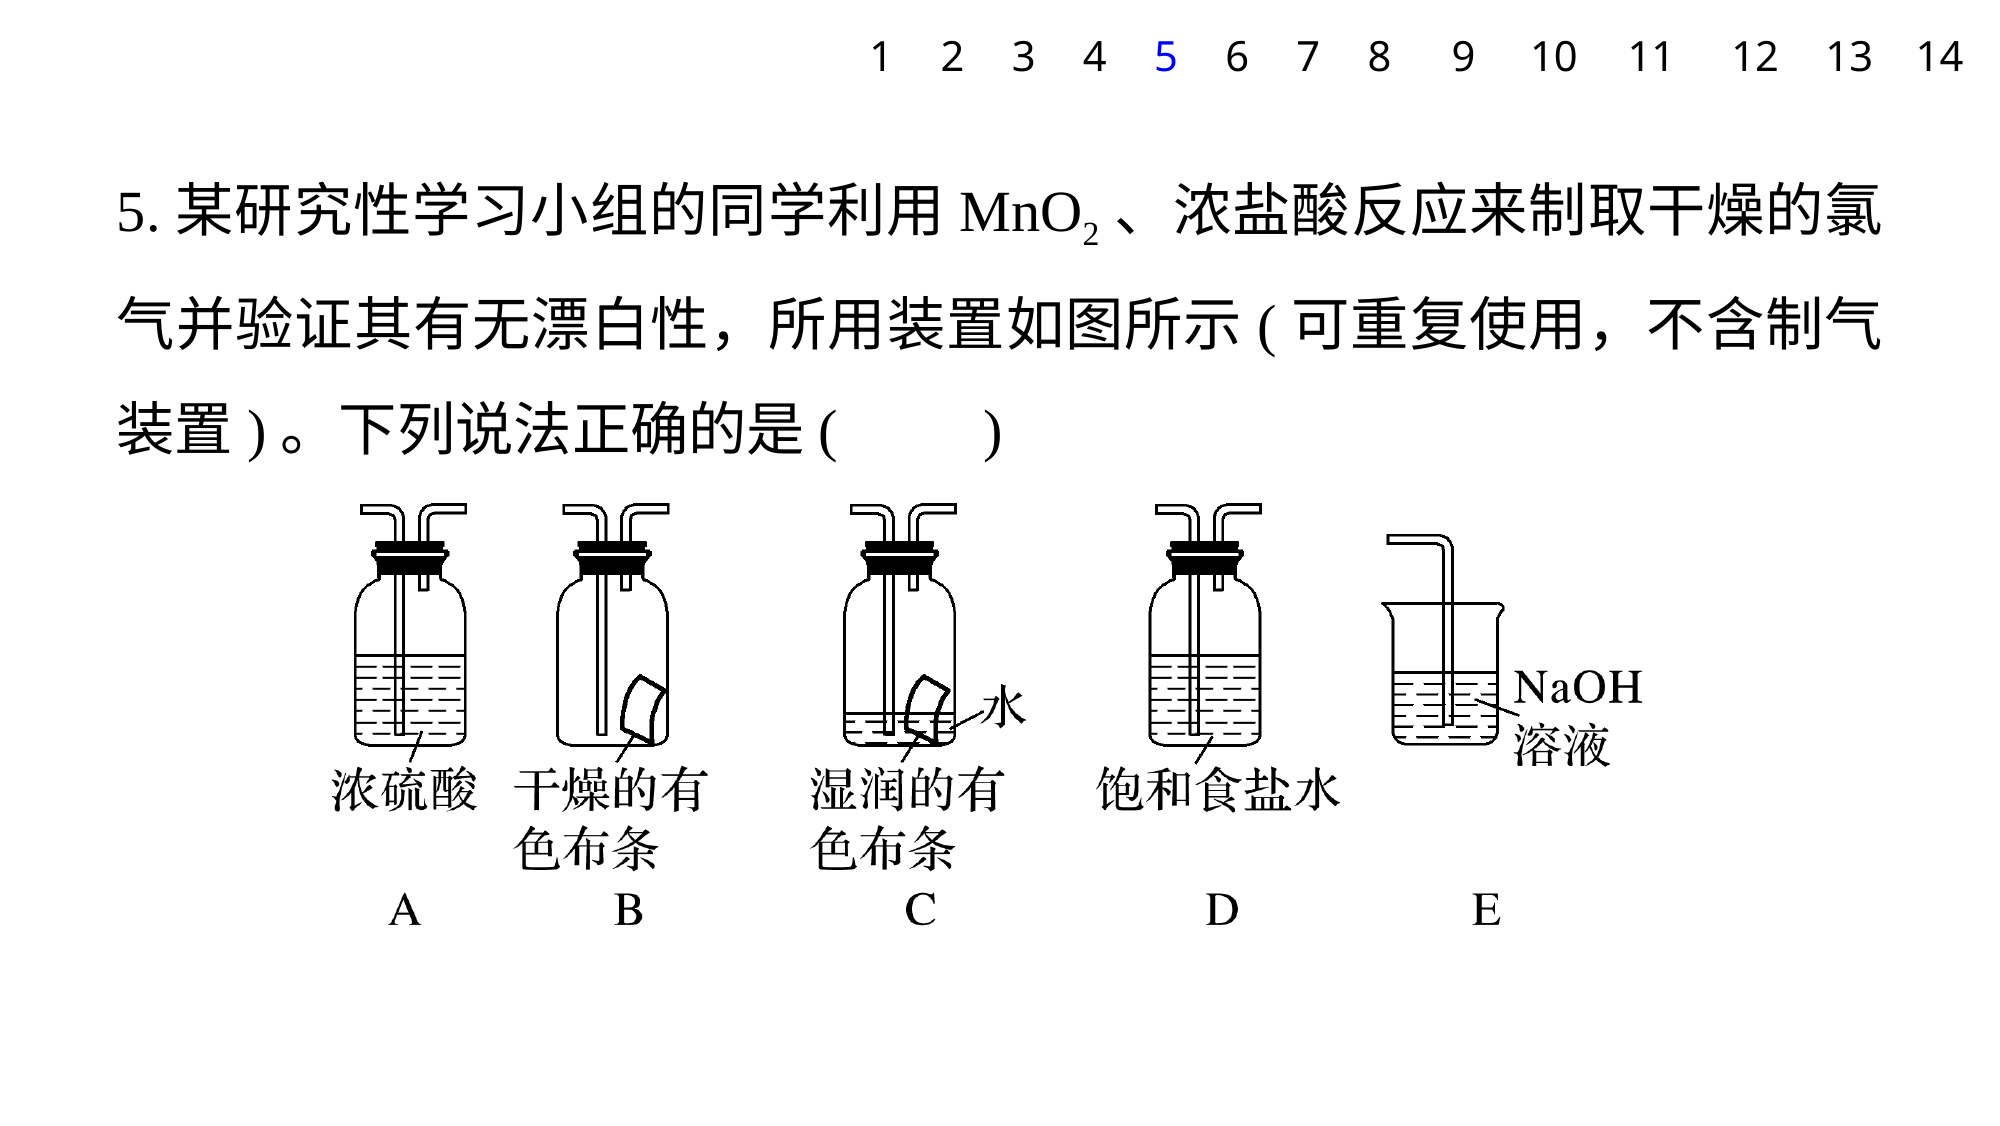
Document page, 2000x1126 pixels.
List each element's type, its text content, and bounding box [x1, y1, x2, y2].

text_box 5 [1139, 7, 1199, 102]
text_box 3 [996, 7, 1056, 102]
text_box 4 [1067, 7, 1127, 102]
text_box 1 [854, 7, 914, 102]
text_box 13 [1811, 7, 1894, 102]
text_box 9 [1423, 7, 1496, 102]
text_box 7 [1281, 7, 1341, 102]
text_box 2 [925, 7, 985, 102]
text_box 11 [1610, 7, 1696, 102]
text_box 5.某研究性学习小组的同学利用MnO2、浓盐酸反应来制取干燥的氯气并验证其有无漂白性，所用装置如图所示(可重复使用，不含制气装置)。下列说法正确的是( ) [102, 125, 1898, 470]
text_box 12 [1707, 7, 1800, 102]
text_box 8 [1352, 7, 1412, 102]
picture [309, 487, 1660, 937]
text_box 6 [1210, 7, 1270, 102]
text_box 14 [1905, 7, 1984, 102]
text_box 10 [1507, 7, 1599, 102]
